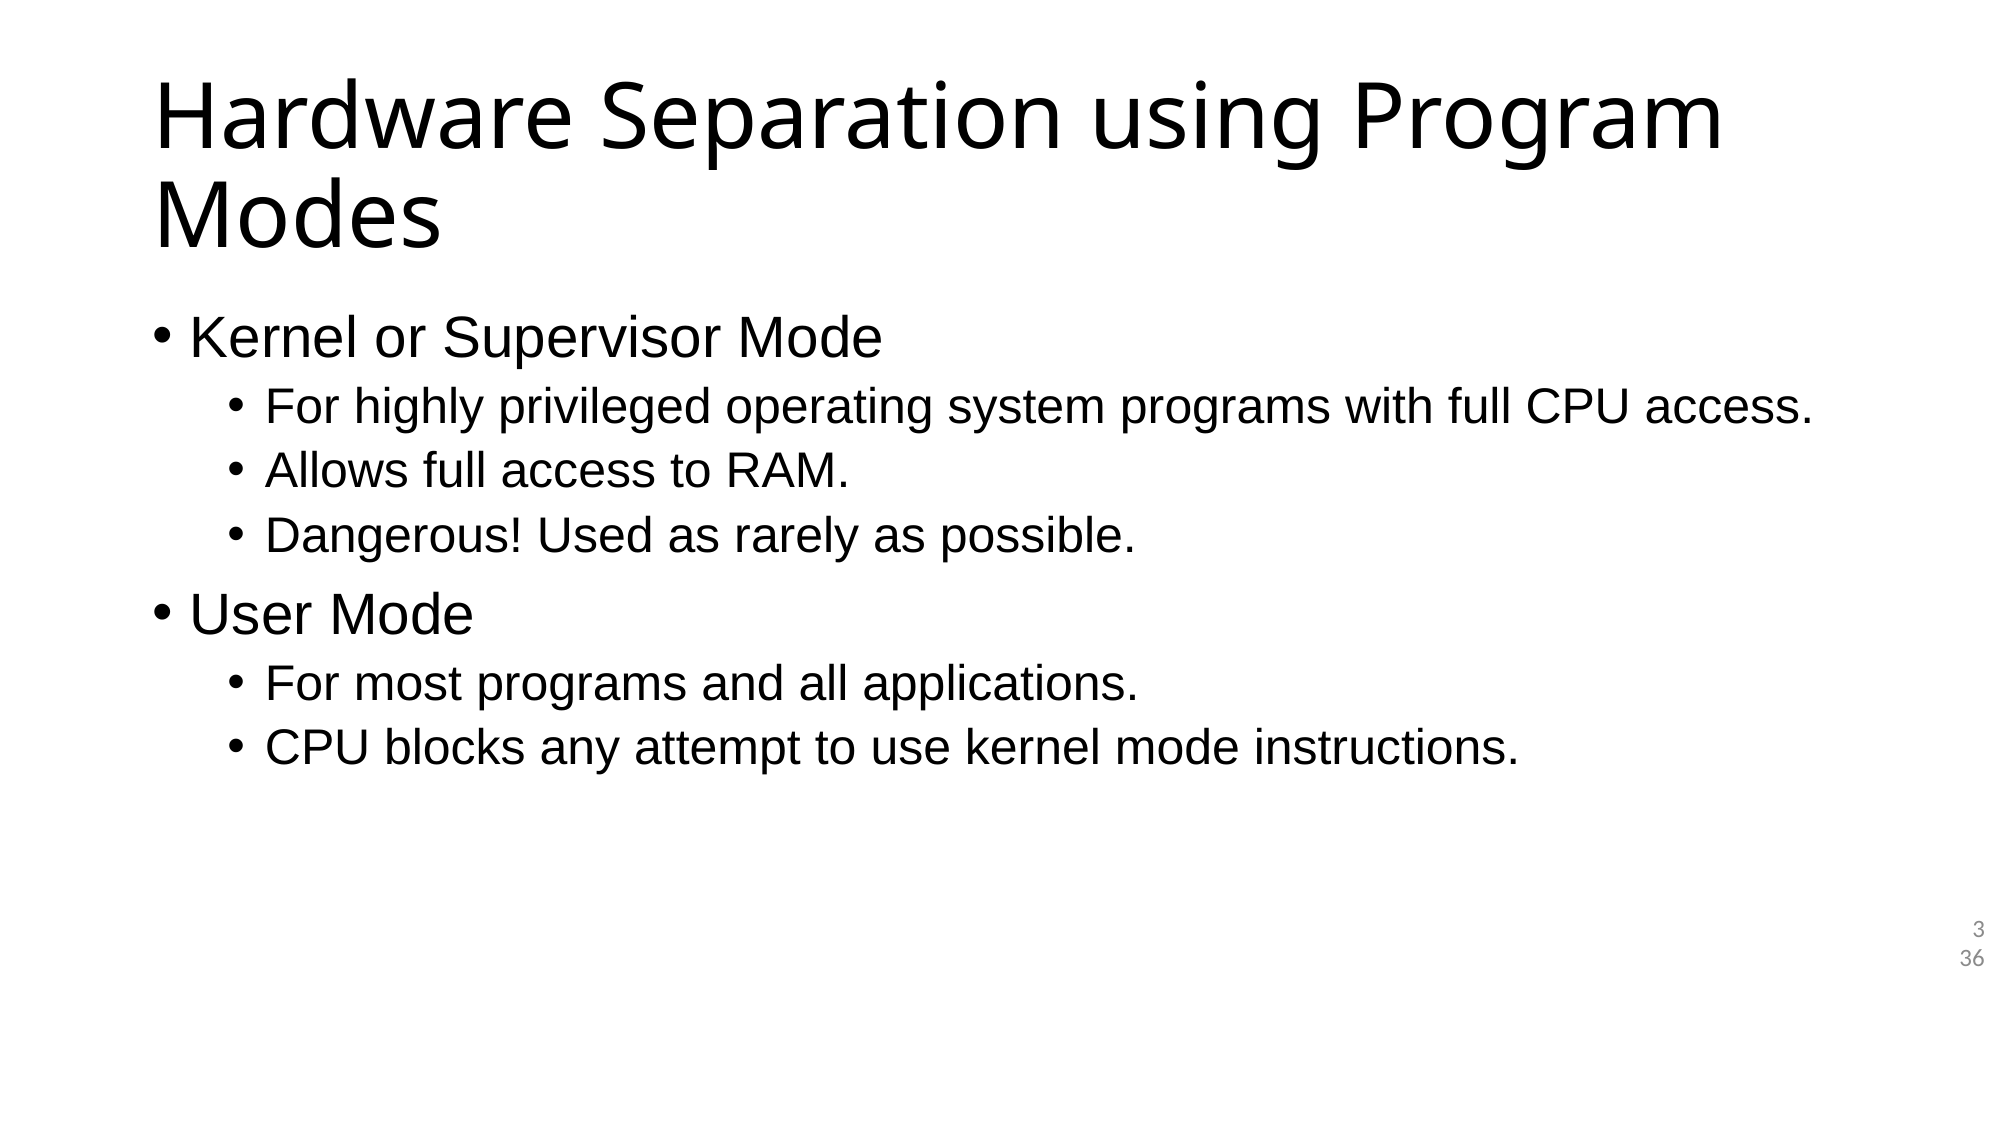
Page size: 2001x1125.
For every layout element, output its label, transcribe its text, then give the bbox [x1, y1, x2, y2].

title Hardware Separation using Program Modes [137, 59, 1863, 278]
slide_number 336 [1933, 904, 2000, 980]
list Kernel or Supervisor Mode For highly privileged operating system programs with full CPU access. Allows full access to RAM. Dangerous! Used as rarely as possible. User Mode For most programs and all applications. CPU blocks any attempt to use kernel mode instructions. [137, 299, 1863, 1014]
